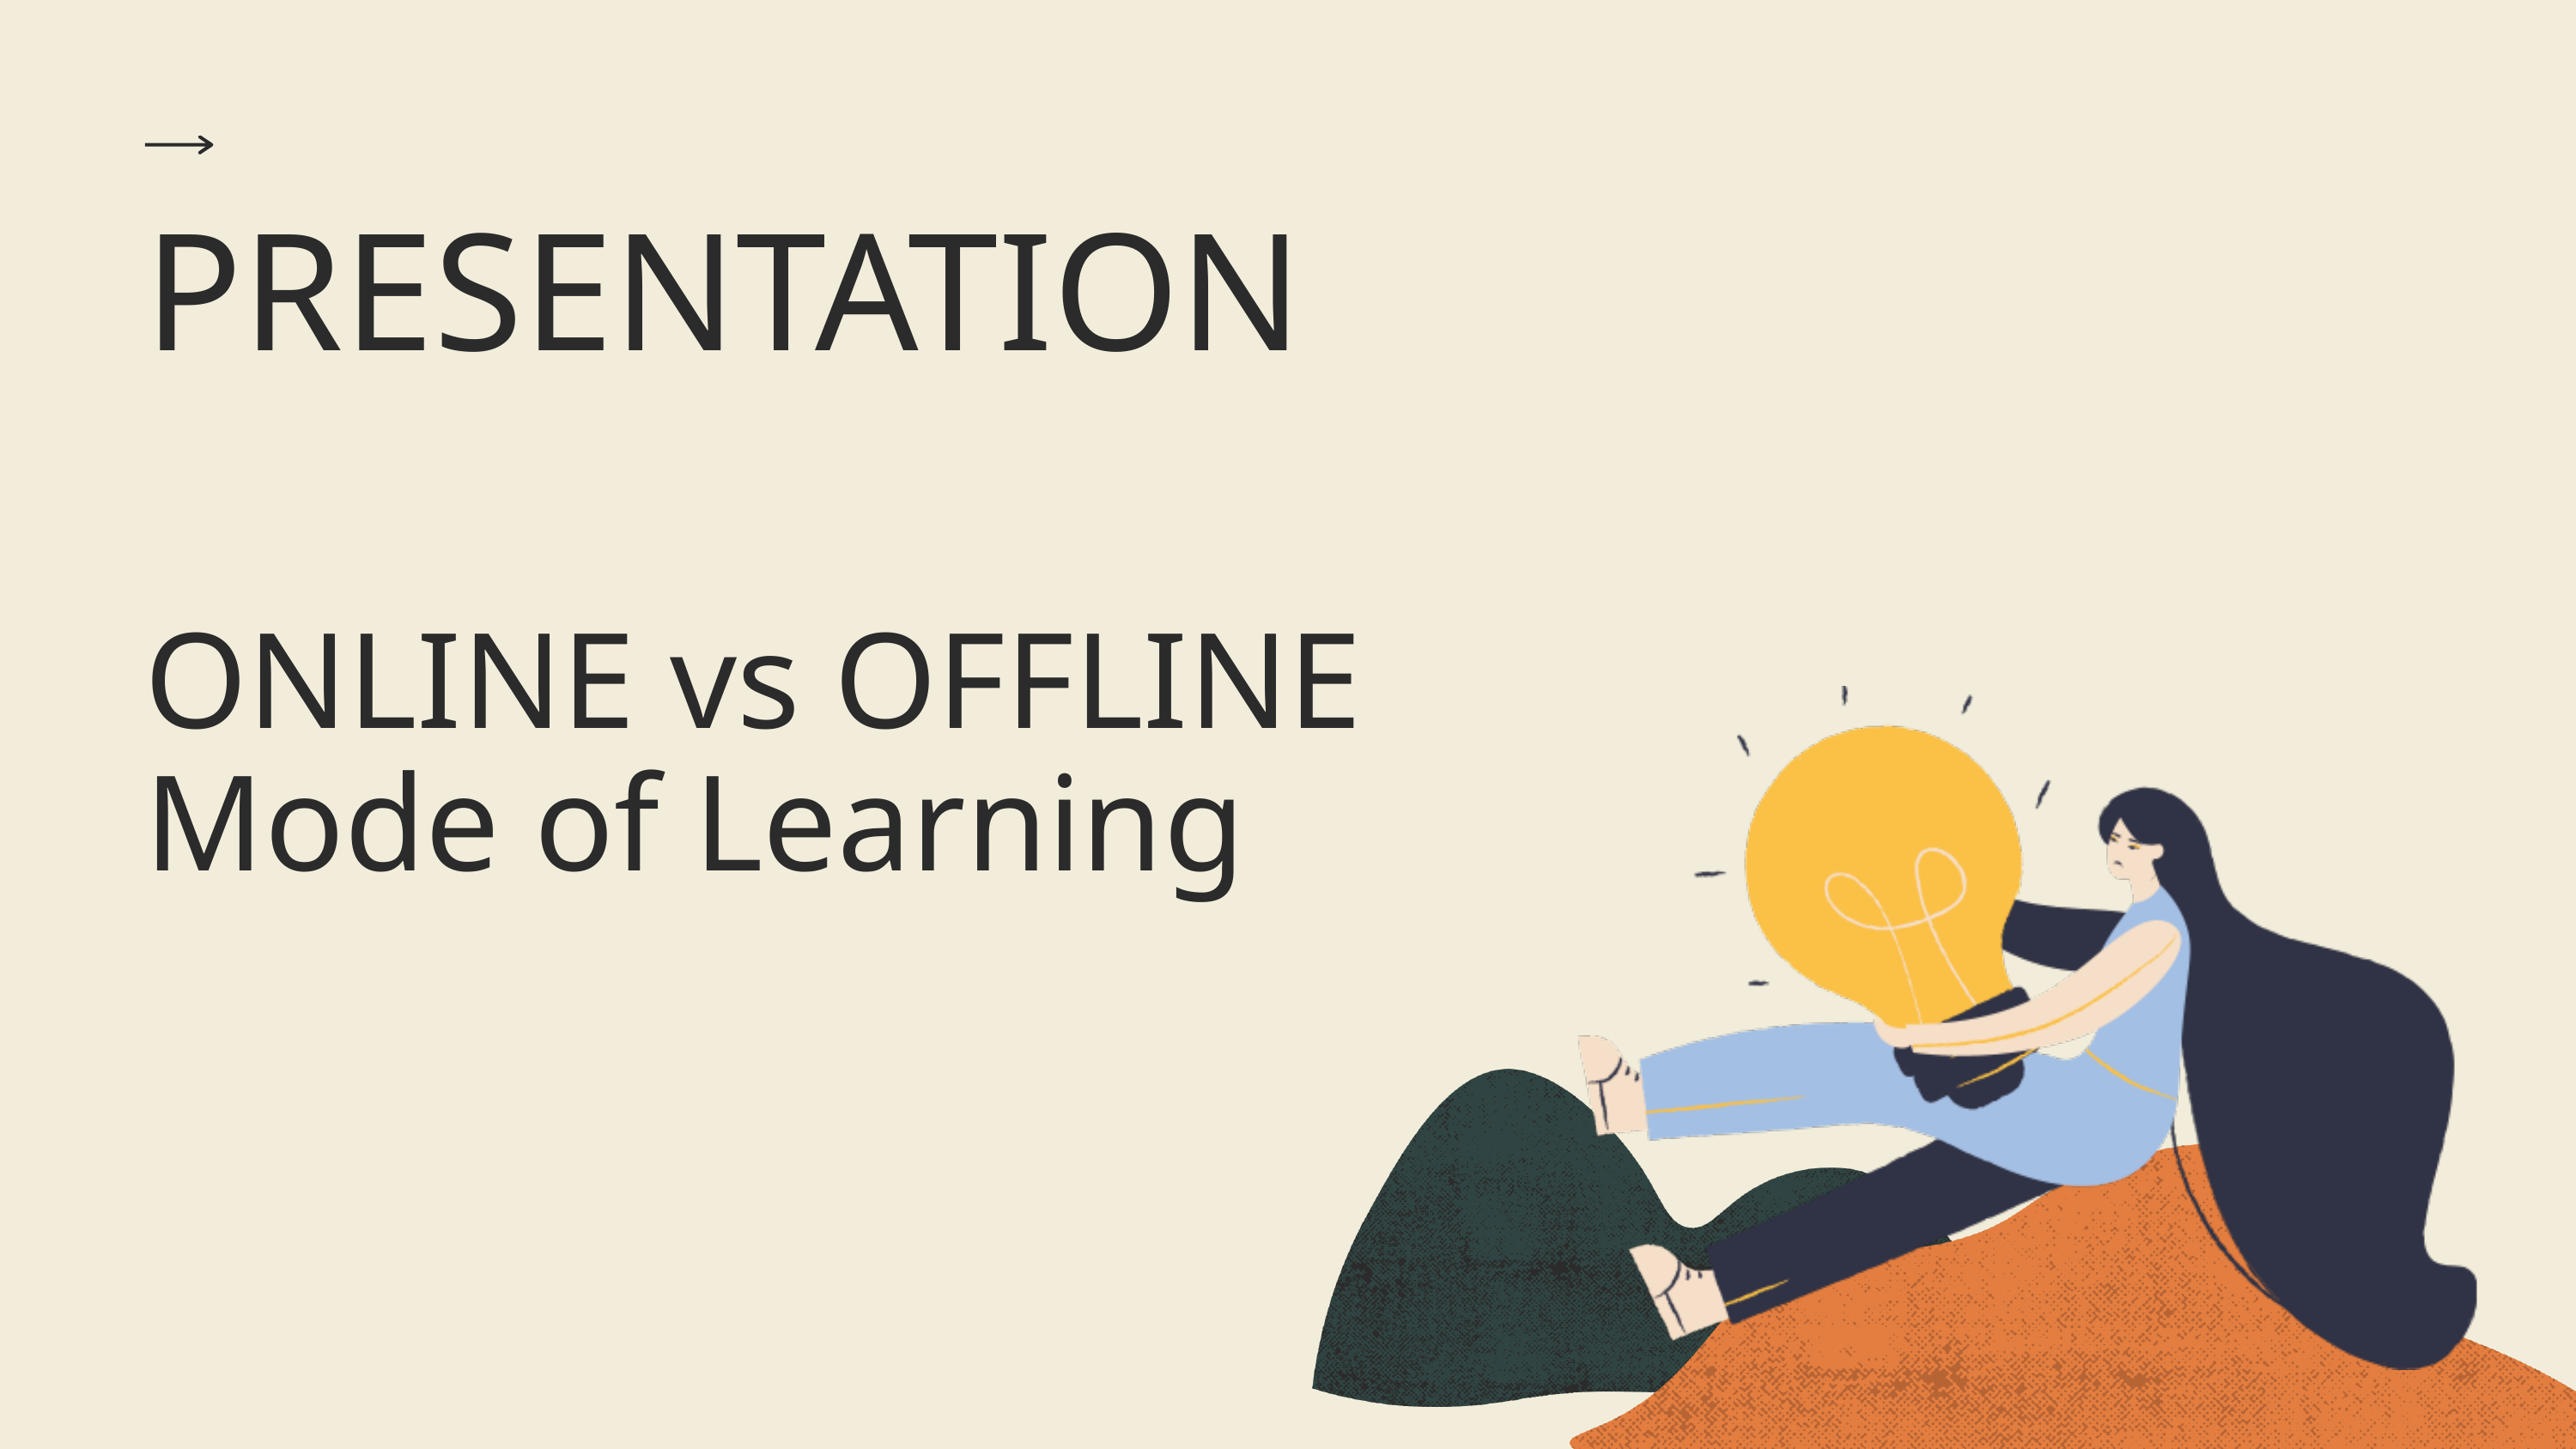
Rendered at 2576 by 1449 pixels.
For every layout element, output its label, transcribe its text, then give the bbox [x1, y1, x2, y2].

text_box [144, 135, 214, 155]
text_box ONLINE vs OFFLINE Mode of Learning [144, 612, 1605, 898]
text_box PRESENTATION [144, 208, 1471, 384]
picture [1312, 686, 2576, 1449]
